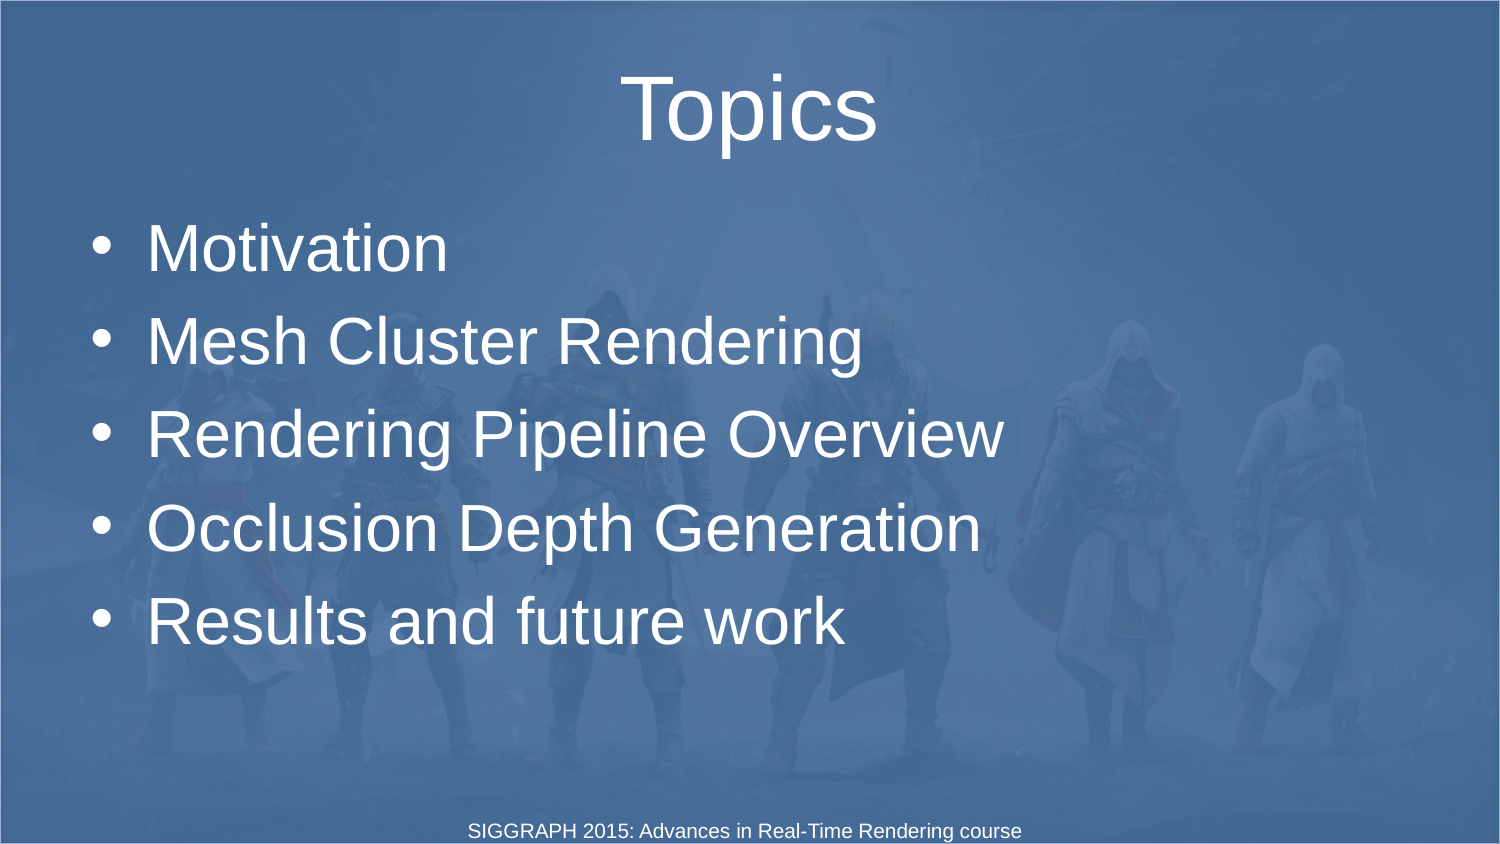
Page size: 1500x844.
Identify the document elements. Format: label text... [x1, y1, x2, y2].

footer SIGGRAPH 2015: Advances in Real-Time Rendering course [249, 807, 1240, 844]
list Motivation Mesh Cluster Rendering Rendering Pipeline Overview Occlusion Depth Generation Results and future work [75, 196, 1425, 754]
title Topics [75, 33, 1425, 175]
